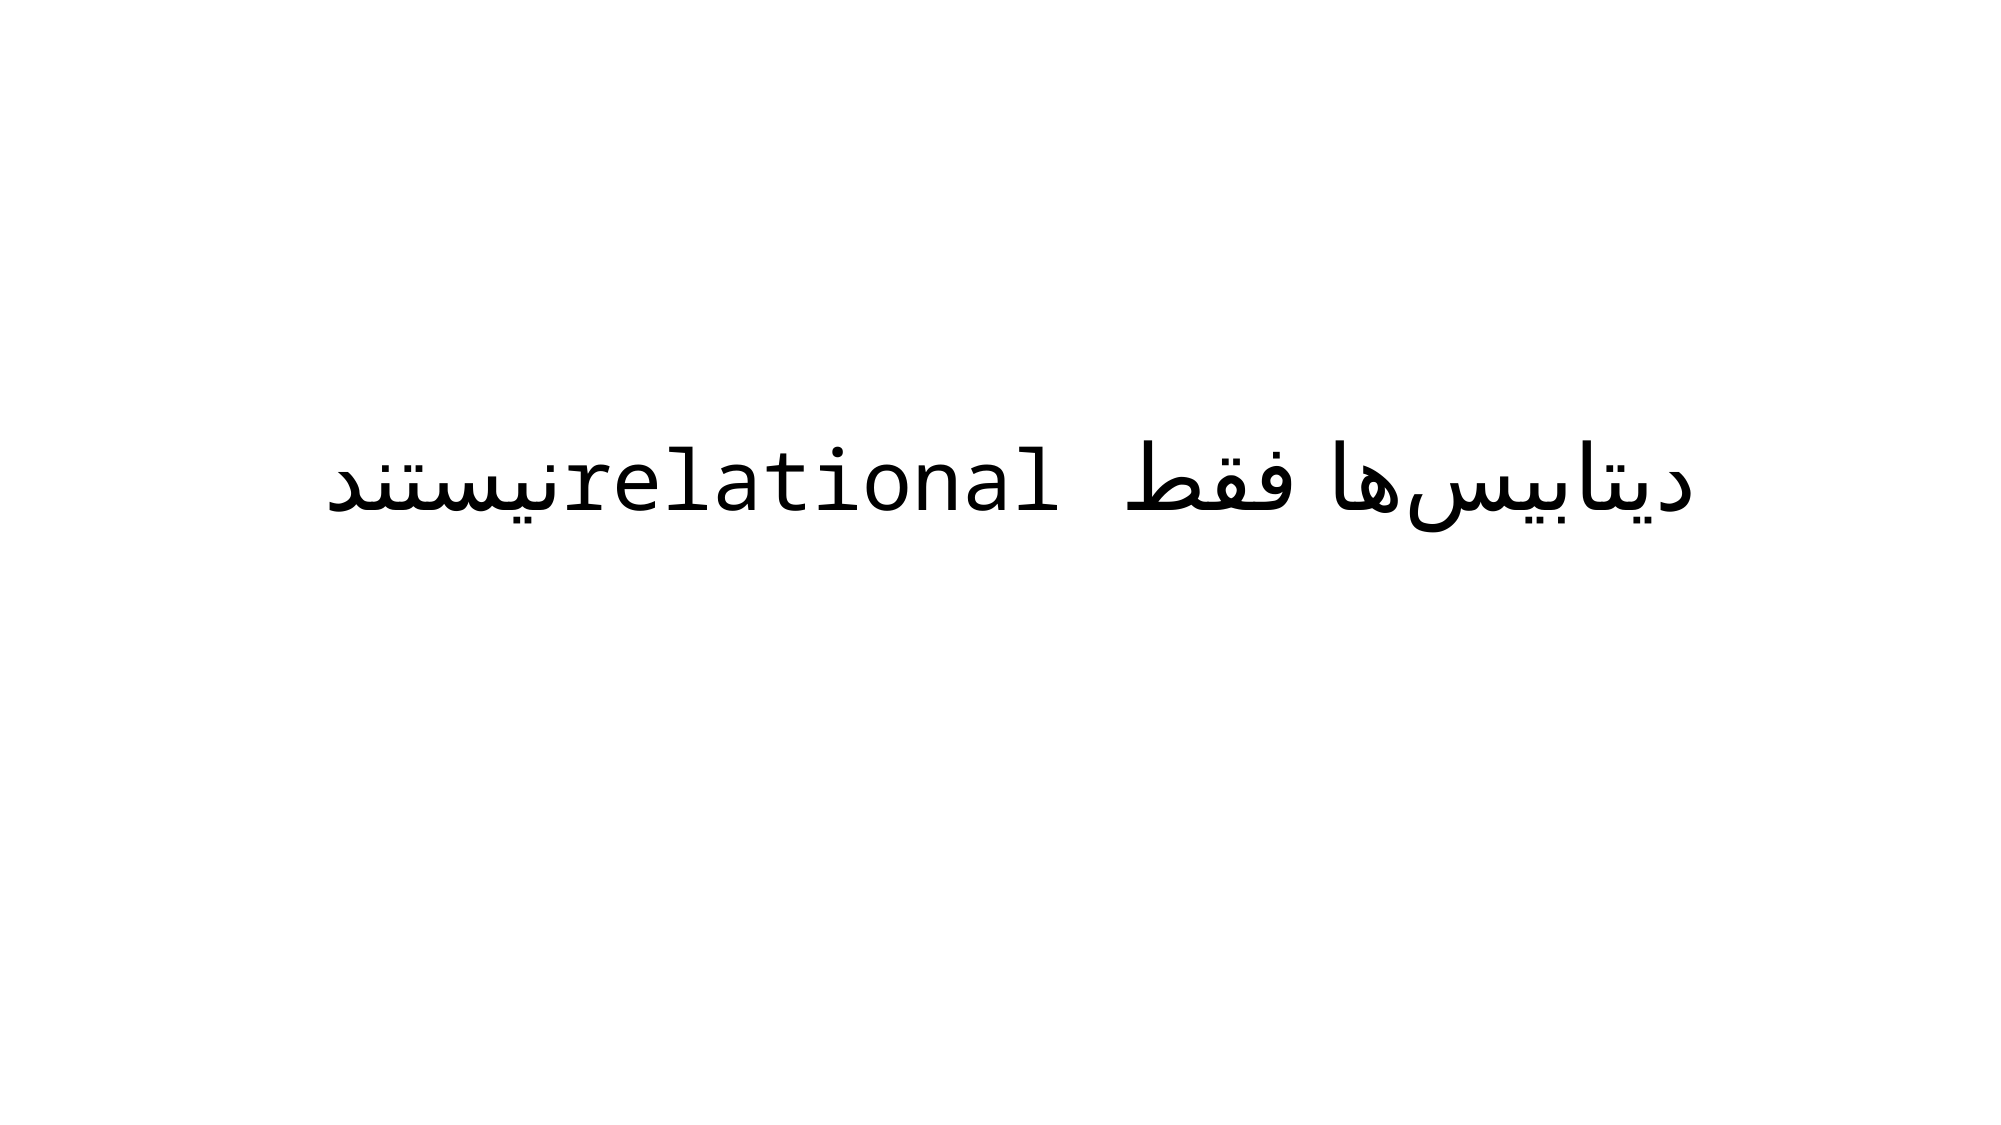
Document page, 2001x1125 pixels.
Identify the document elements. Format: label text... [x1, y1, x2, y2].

title دیتابیس‌ها فقط relationalنیستند [147, 372, 1873, 590]
